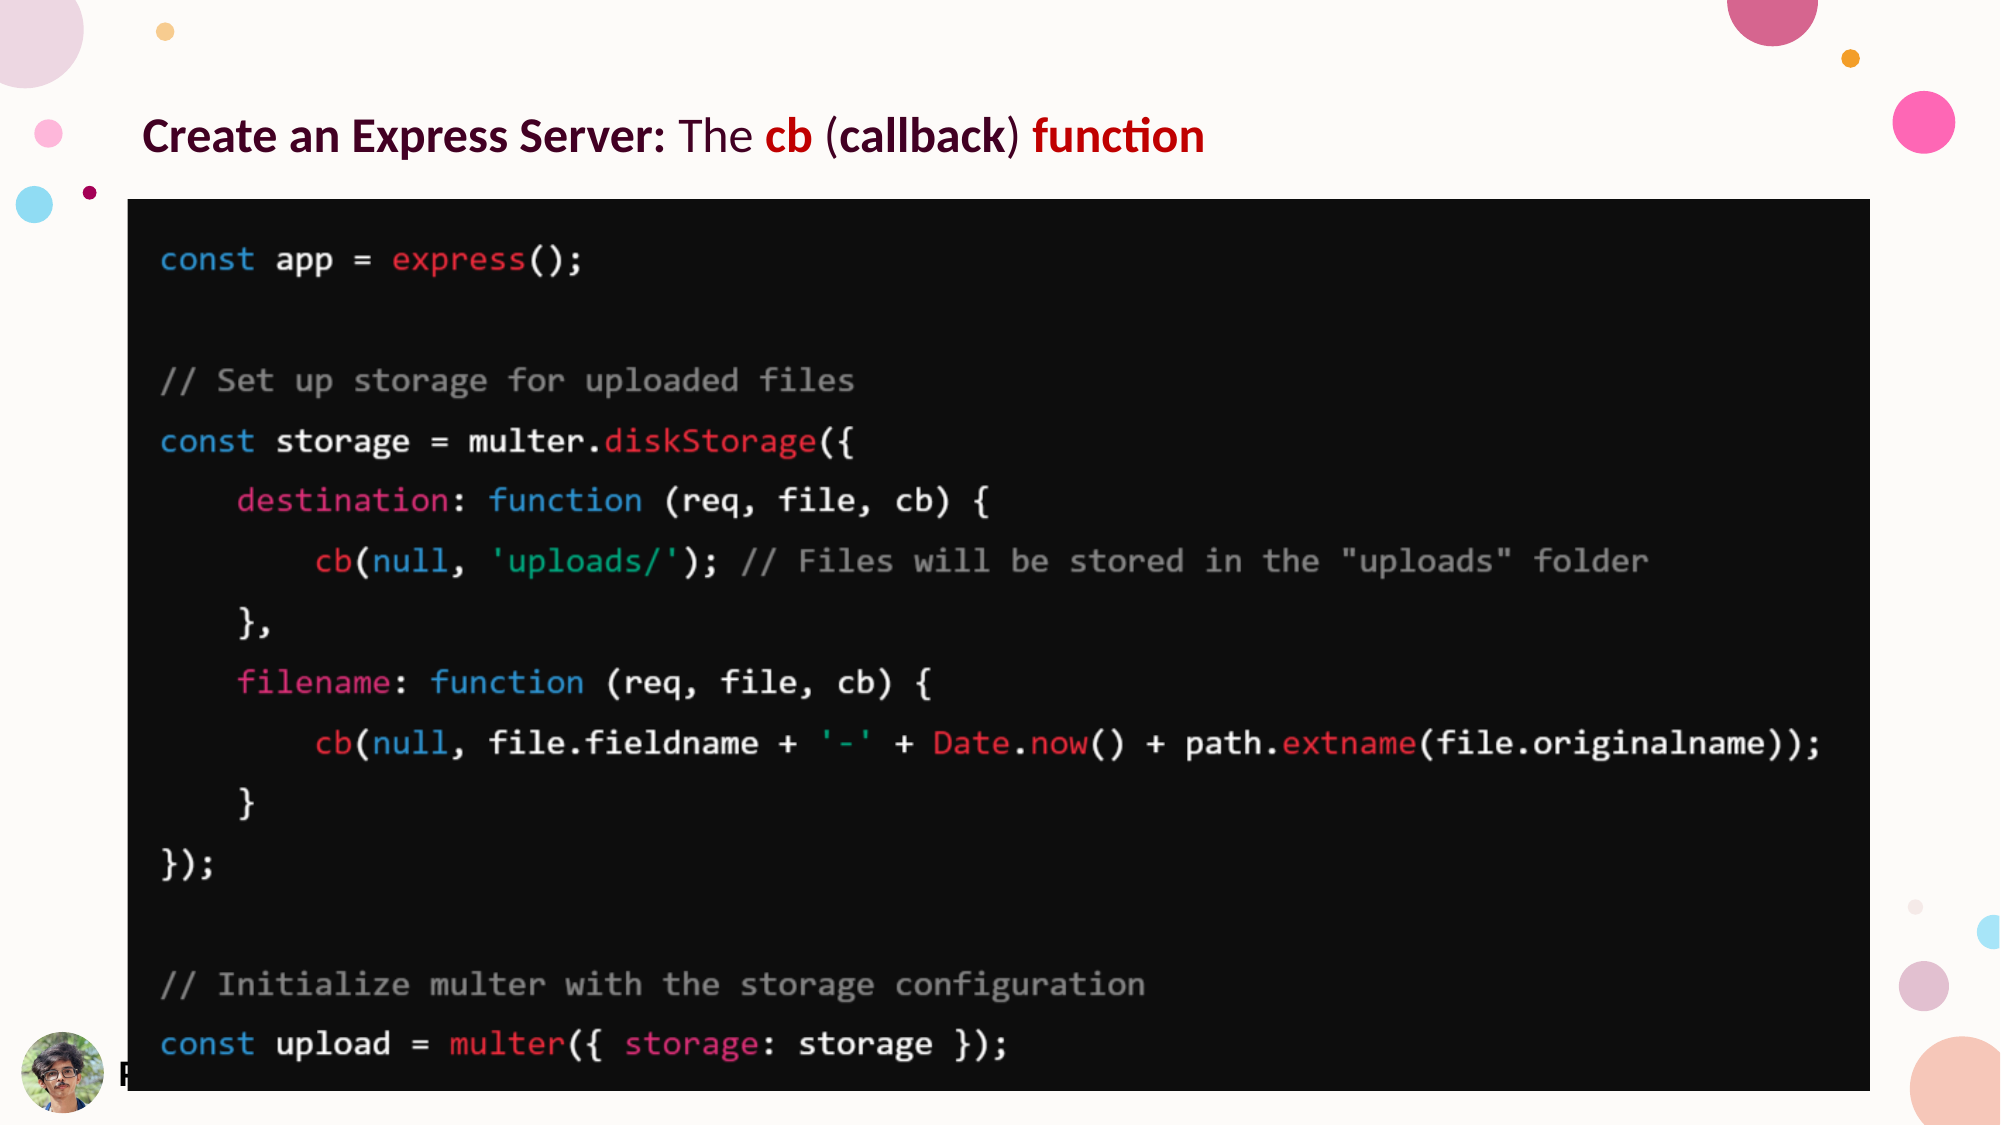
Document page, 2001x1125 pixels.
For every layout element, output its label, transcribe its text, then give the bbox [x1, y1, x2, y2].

list Create an Express Server: The cb (callback) function [127, 101, 1877, 1014]
picture [21, 1031, 104, 1114]
picture [127, 199, 1870, 1091]
